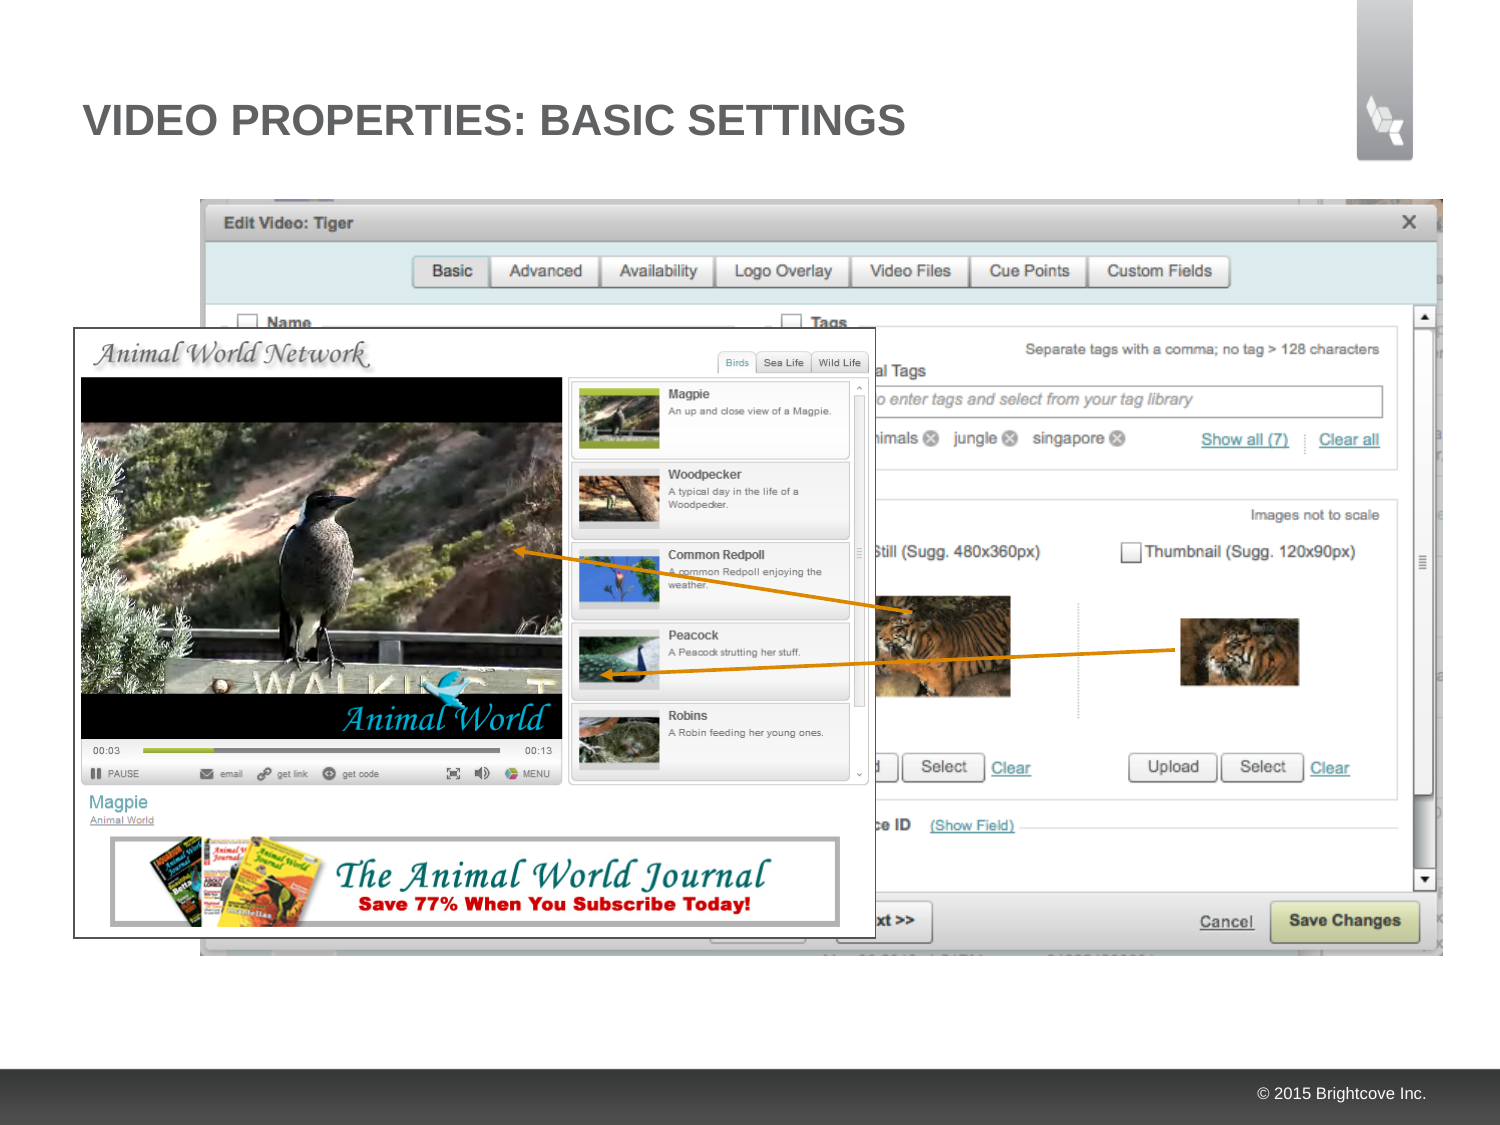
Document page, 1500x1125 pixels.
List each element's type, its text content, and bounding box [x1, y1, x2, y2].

picture [0, 0, 1500, 1125]
title Video Properties: Basic Settings [66, 34, 1322, 203]
